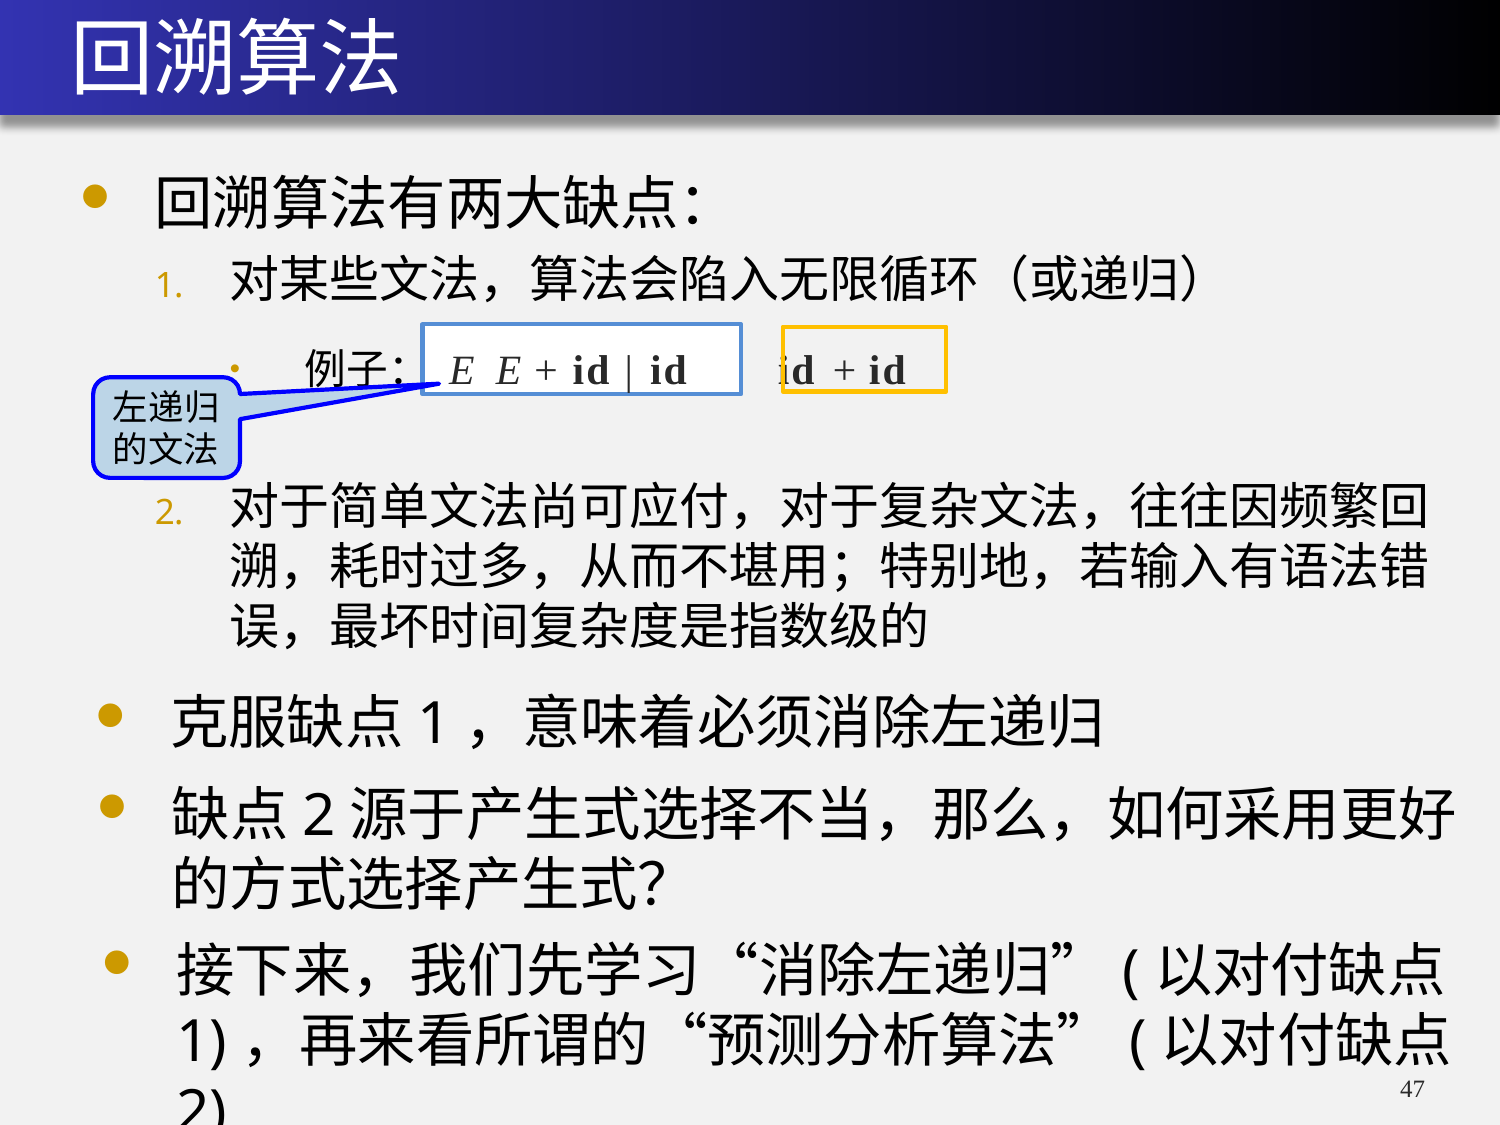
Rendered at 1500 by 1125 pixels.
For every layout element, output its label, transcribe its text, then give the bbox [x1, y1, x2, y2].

title 回溯算法 [68, 3, 1477, 194]
text_box 克服缺点1，意味着必须消除左递归 [93, 669, 1466, 756]
text_box [420, 322, 743, 396]
text_box 左递归的文法 [91, 375, 442, 481]
text_box [781, 325, 948, 394]
text_box 缺点2源于产生式选择不当，那么，如何采用更好的方式选择产生式？ [94, 760, 1500, 917]
text_box 接下来，我们先学习“消除左递归”(以对付缺点1)，再来看所谓的“预测分析算法”(以对付缺点2) [99, 916, 1500, 1125]
